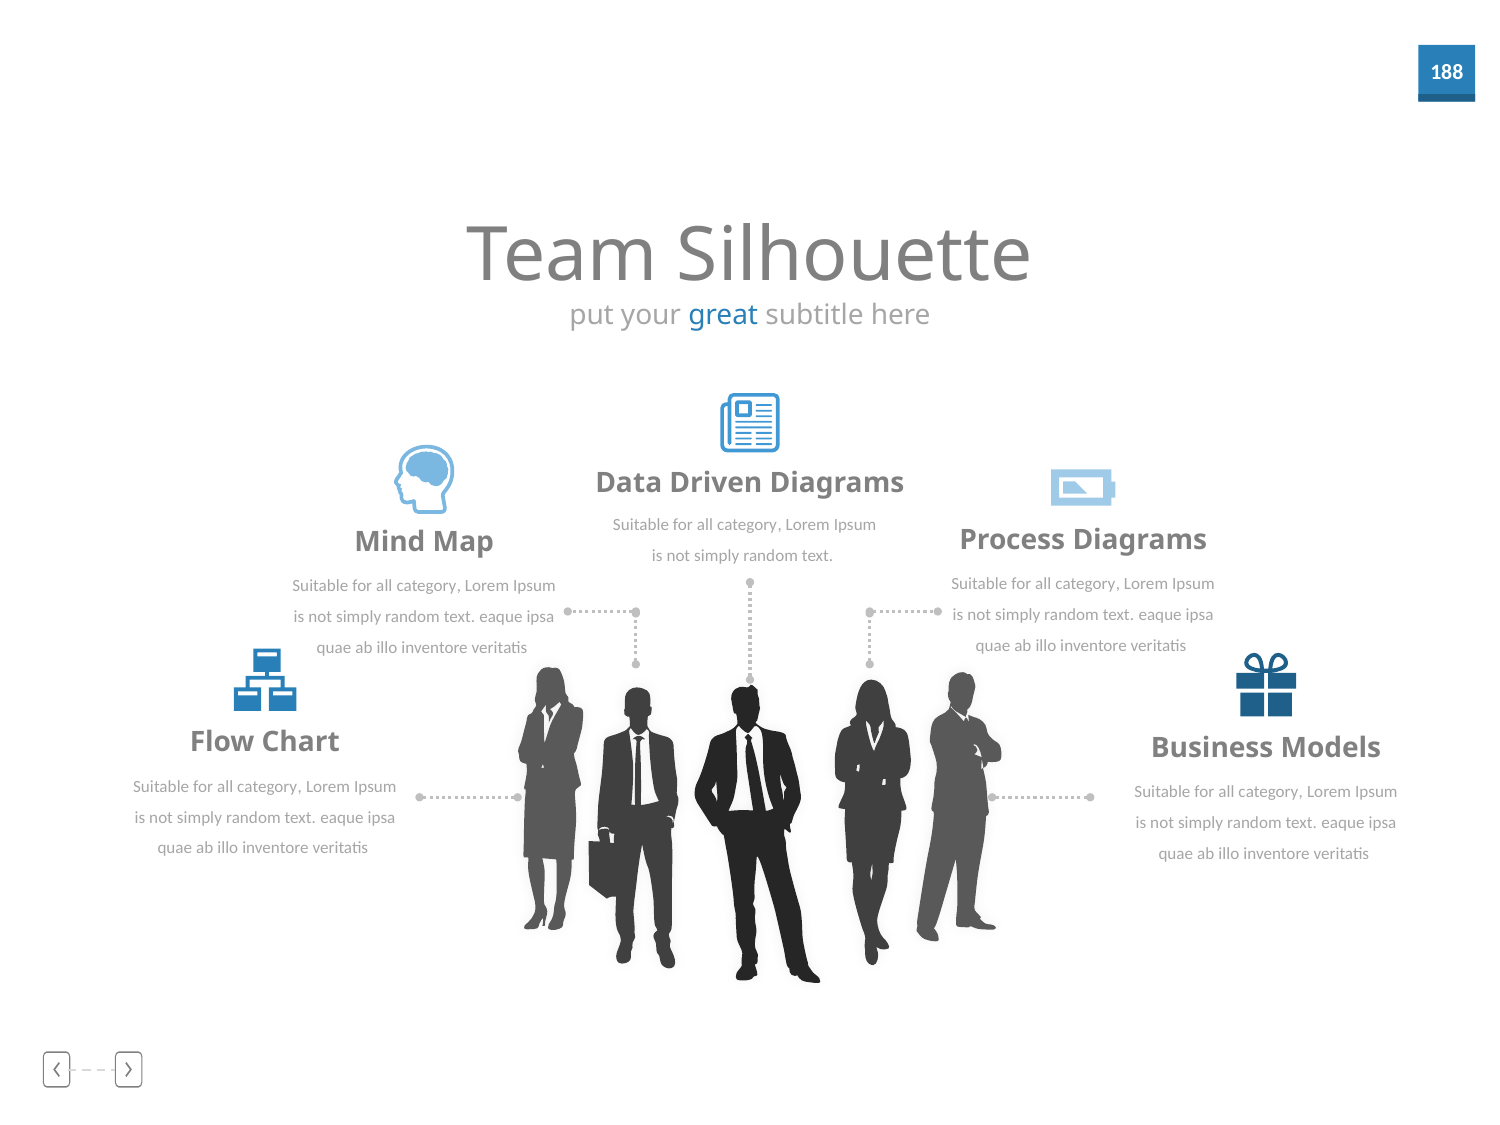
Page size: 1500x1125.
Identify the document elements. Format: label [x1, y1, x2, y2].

text_box [393, 444, 455, 514]
text_box [1236, 652, 1296, 717]
text_box [518, 667, 584, 931]
text_box [916, 672, 1002, 942]
text_box [834, 679, 911, 966]
text_box [114, 716, 416, 865]
text_box [869, 513, 1234, 663]
text_box [588, 687, 679, 969]
text_box [720, 393, 780, 453]
text_box [580, 456, 920, 573]
text_box [1115, 721, 1417, 871]
text_box [233, 515, 636, 711]
text_box [451, 197, 1049, 338]
text_box [1050, 469, 1116, 506]
text_box [694, 684, 821, 983]
